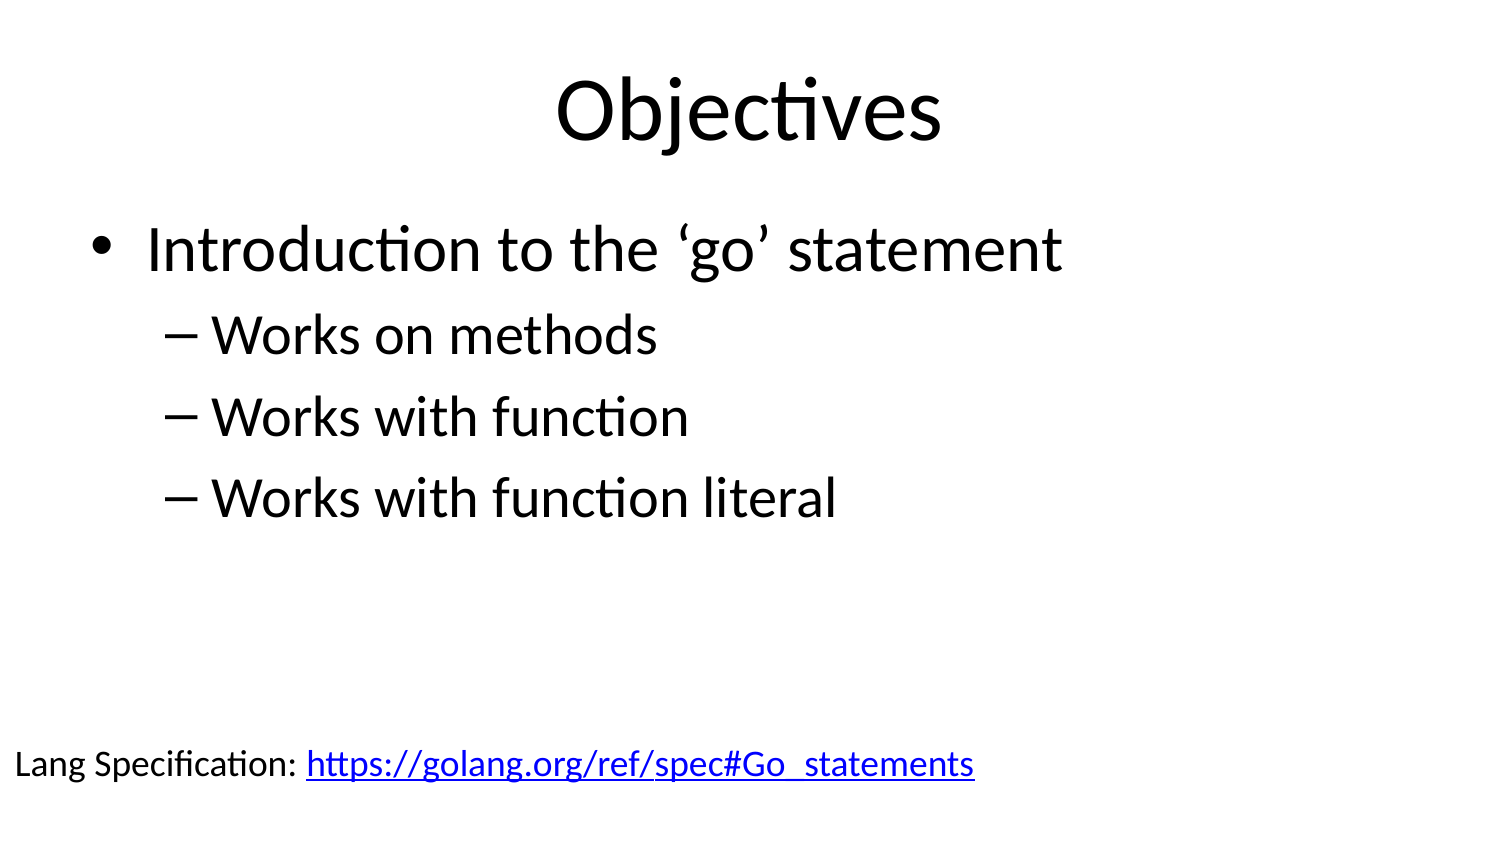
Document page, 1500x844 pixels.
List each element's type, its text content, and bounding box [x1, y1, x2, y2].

list Introduction to the ‘go’ statement Works on methods Works with function Works with function literal [75, 196, 1425, 754]
title Objectives [75, 33, 1425, 175]
text_box Lang Specification: https://golang.org/ref/spec#Go_statements [0, 731, 1048, 792]
